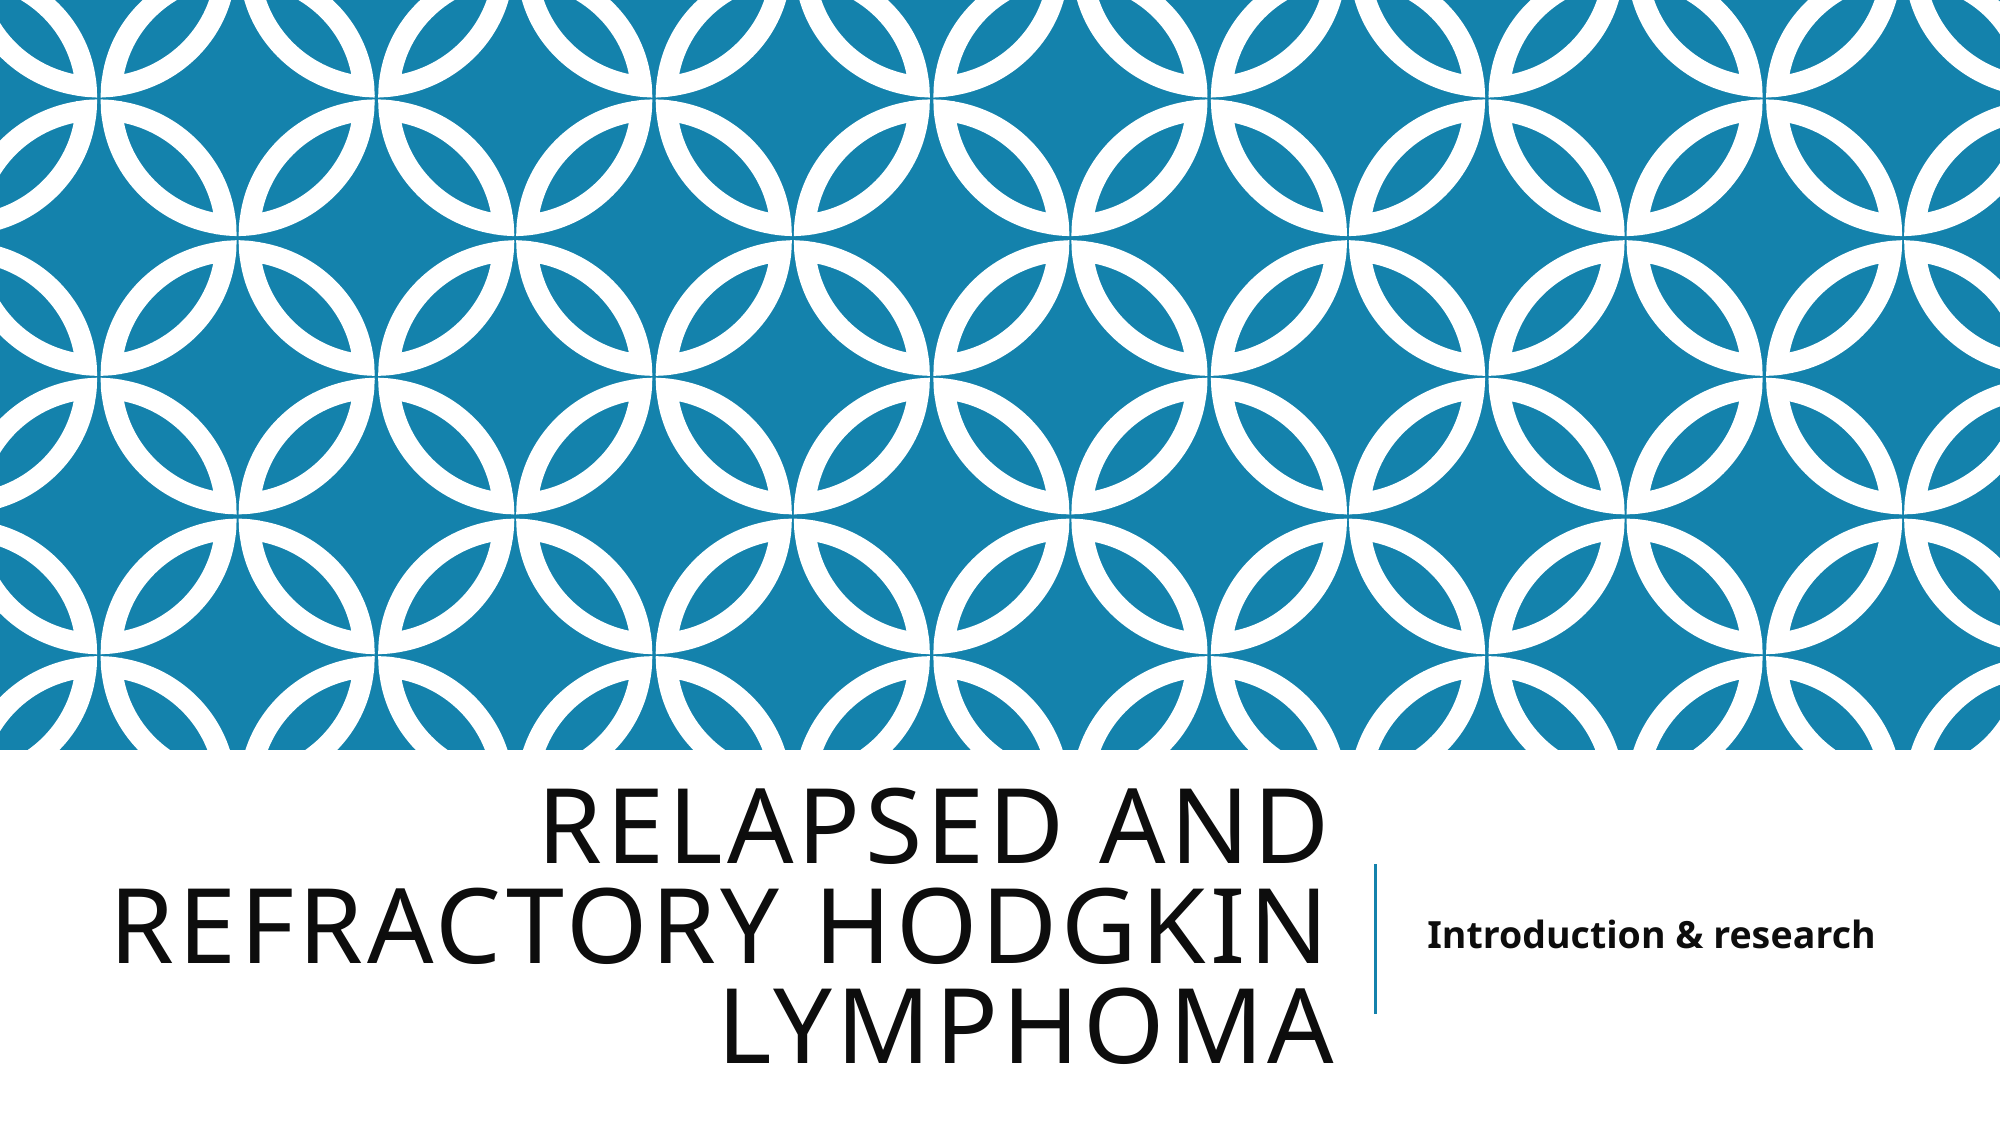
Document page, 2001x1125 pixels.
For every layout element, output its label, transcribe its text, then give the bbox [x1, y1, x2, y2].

subtitle Introduction & research [1412, 813, 1938, 1054]
title Relapsed and refractory Hodgkin lymphoma [75, 813, 1350, 1054]
